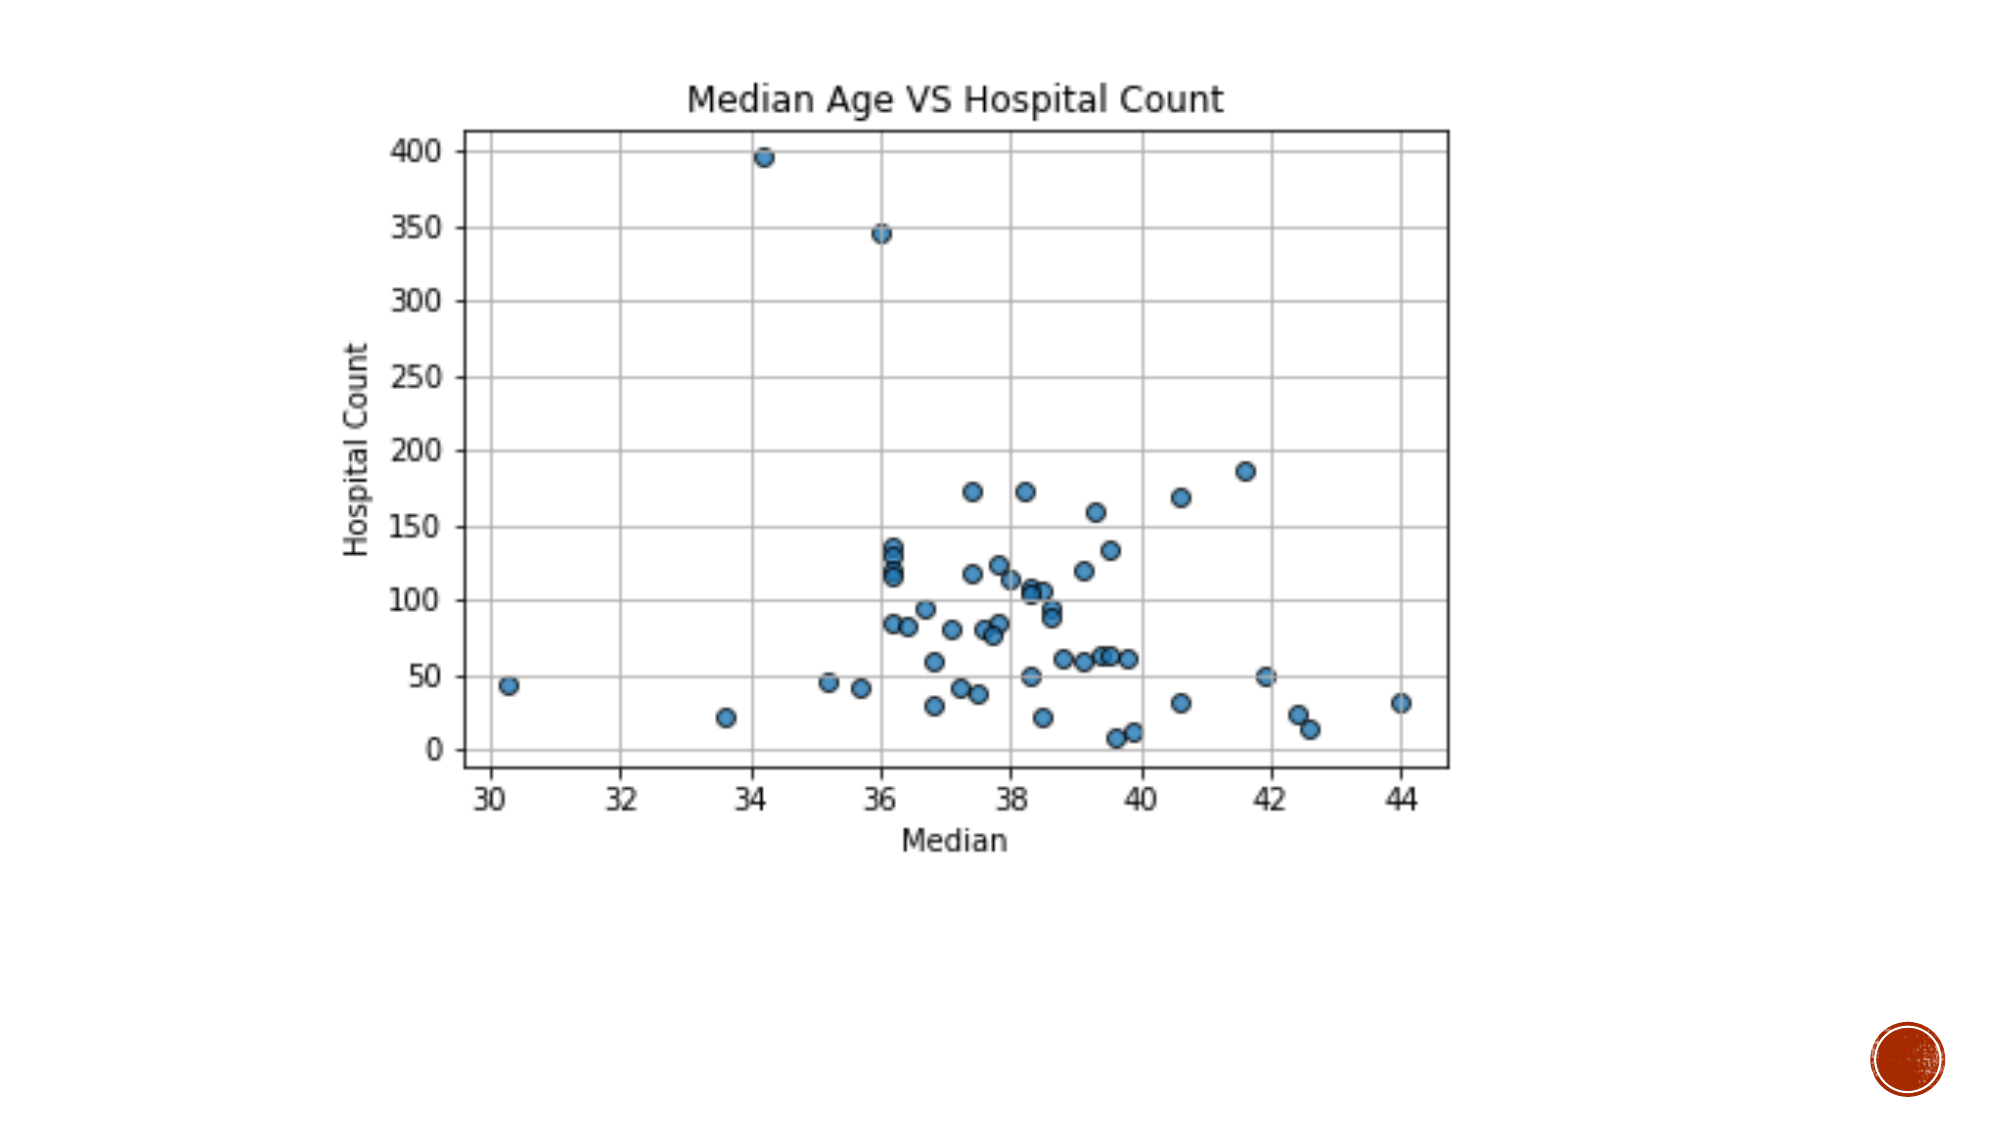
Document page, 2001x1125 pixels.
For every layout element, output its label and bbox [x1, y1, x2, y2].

picture [306, 28, 1574, 873]
